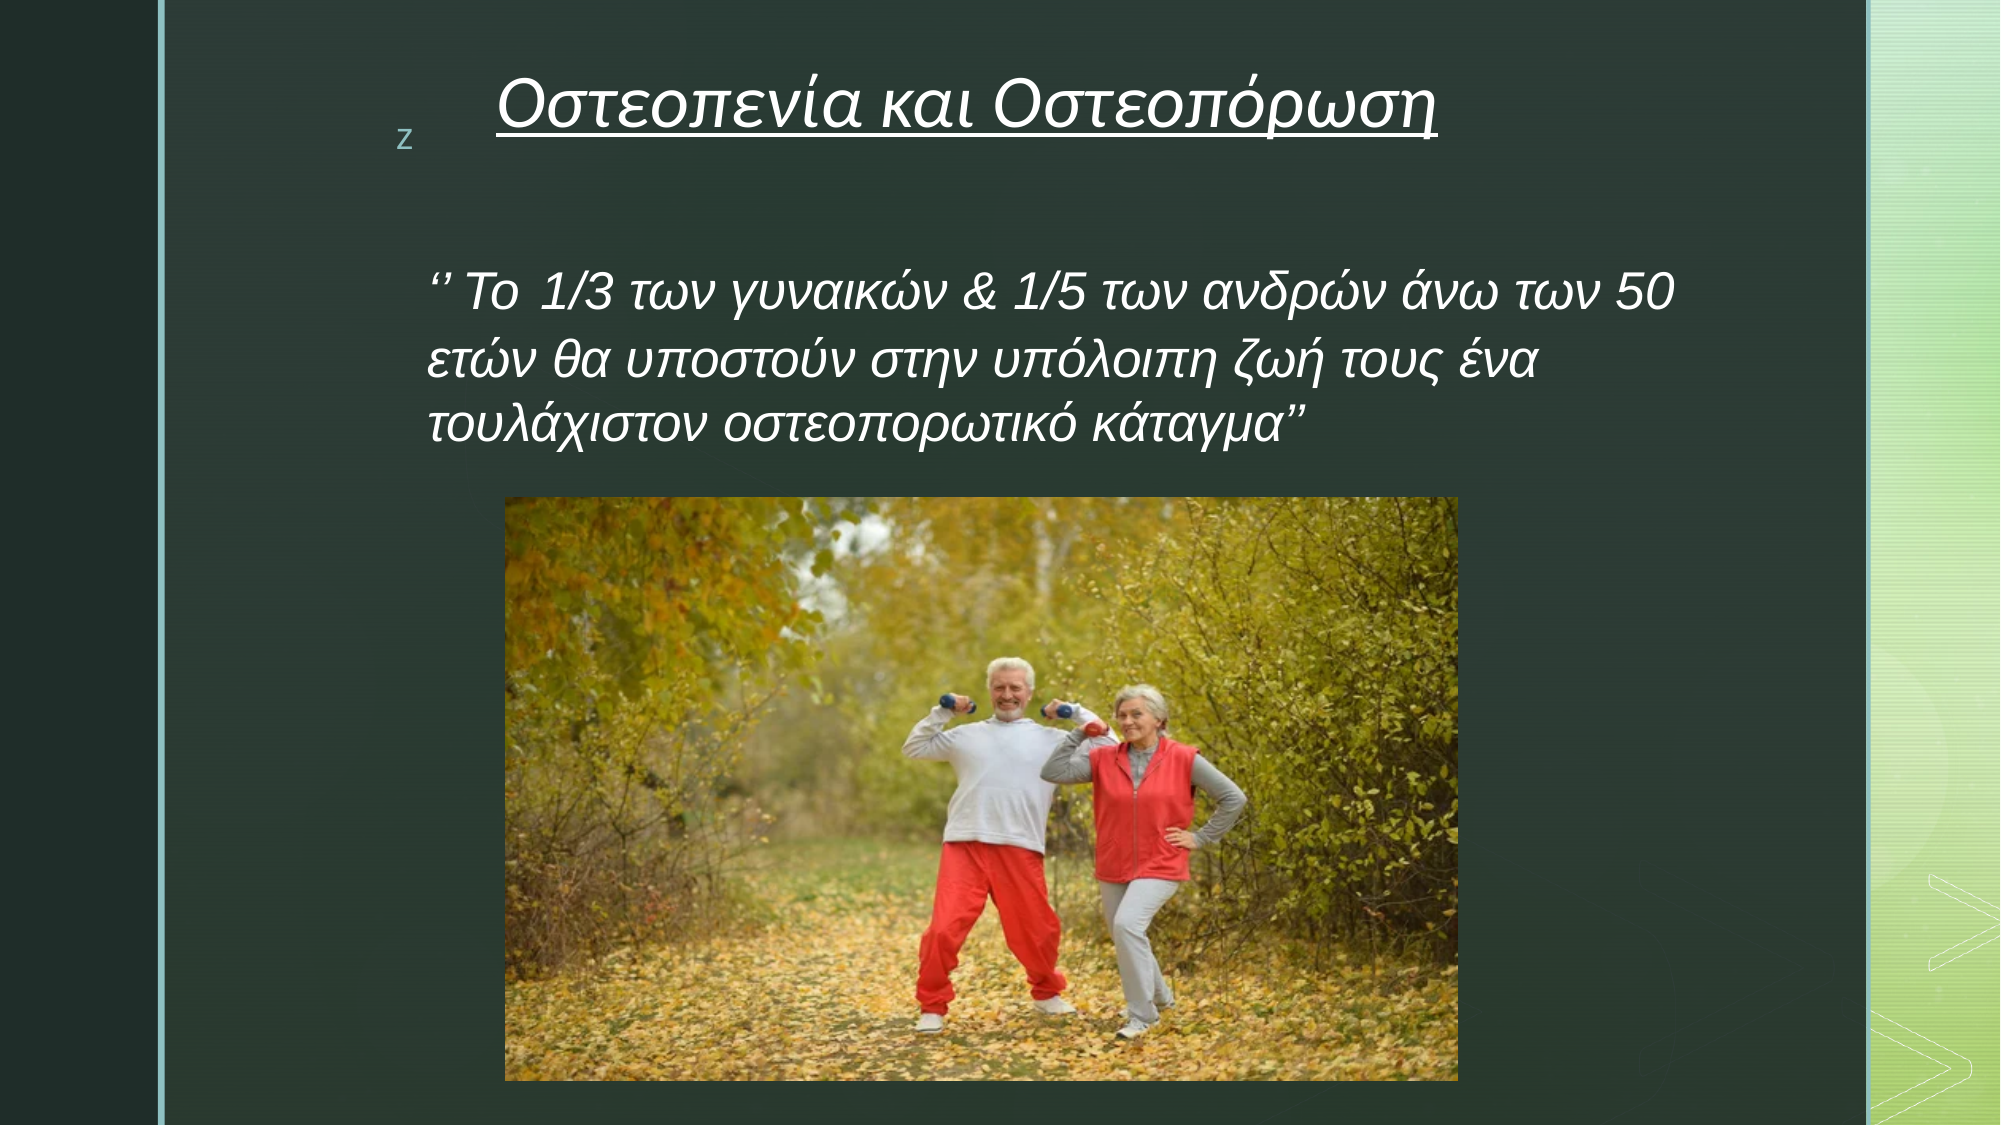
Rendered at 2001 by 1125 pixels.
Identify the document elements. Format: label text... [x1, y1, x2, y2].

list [505, 497, 1459, 1081]
picture [1871, 0, 2001, 1125]
title Οστεοπενία και Οστεοπόρωση ‘’ Το 1/3 των γυναικών & 1/5 των ανδρών άνω των 50 ετών θα υποστούν στην υπόλοιπη ζωή τους ένα τουλάχιστον οστεοπορωτικό κάταγμα’’ [412, 44, 1718, 460]
